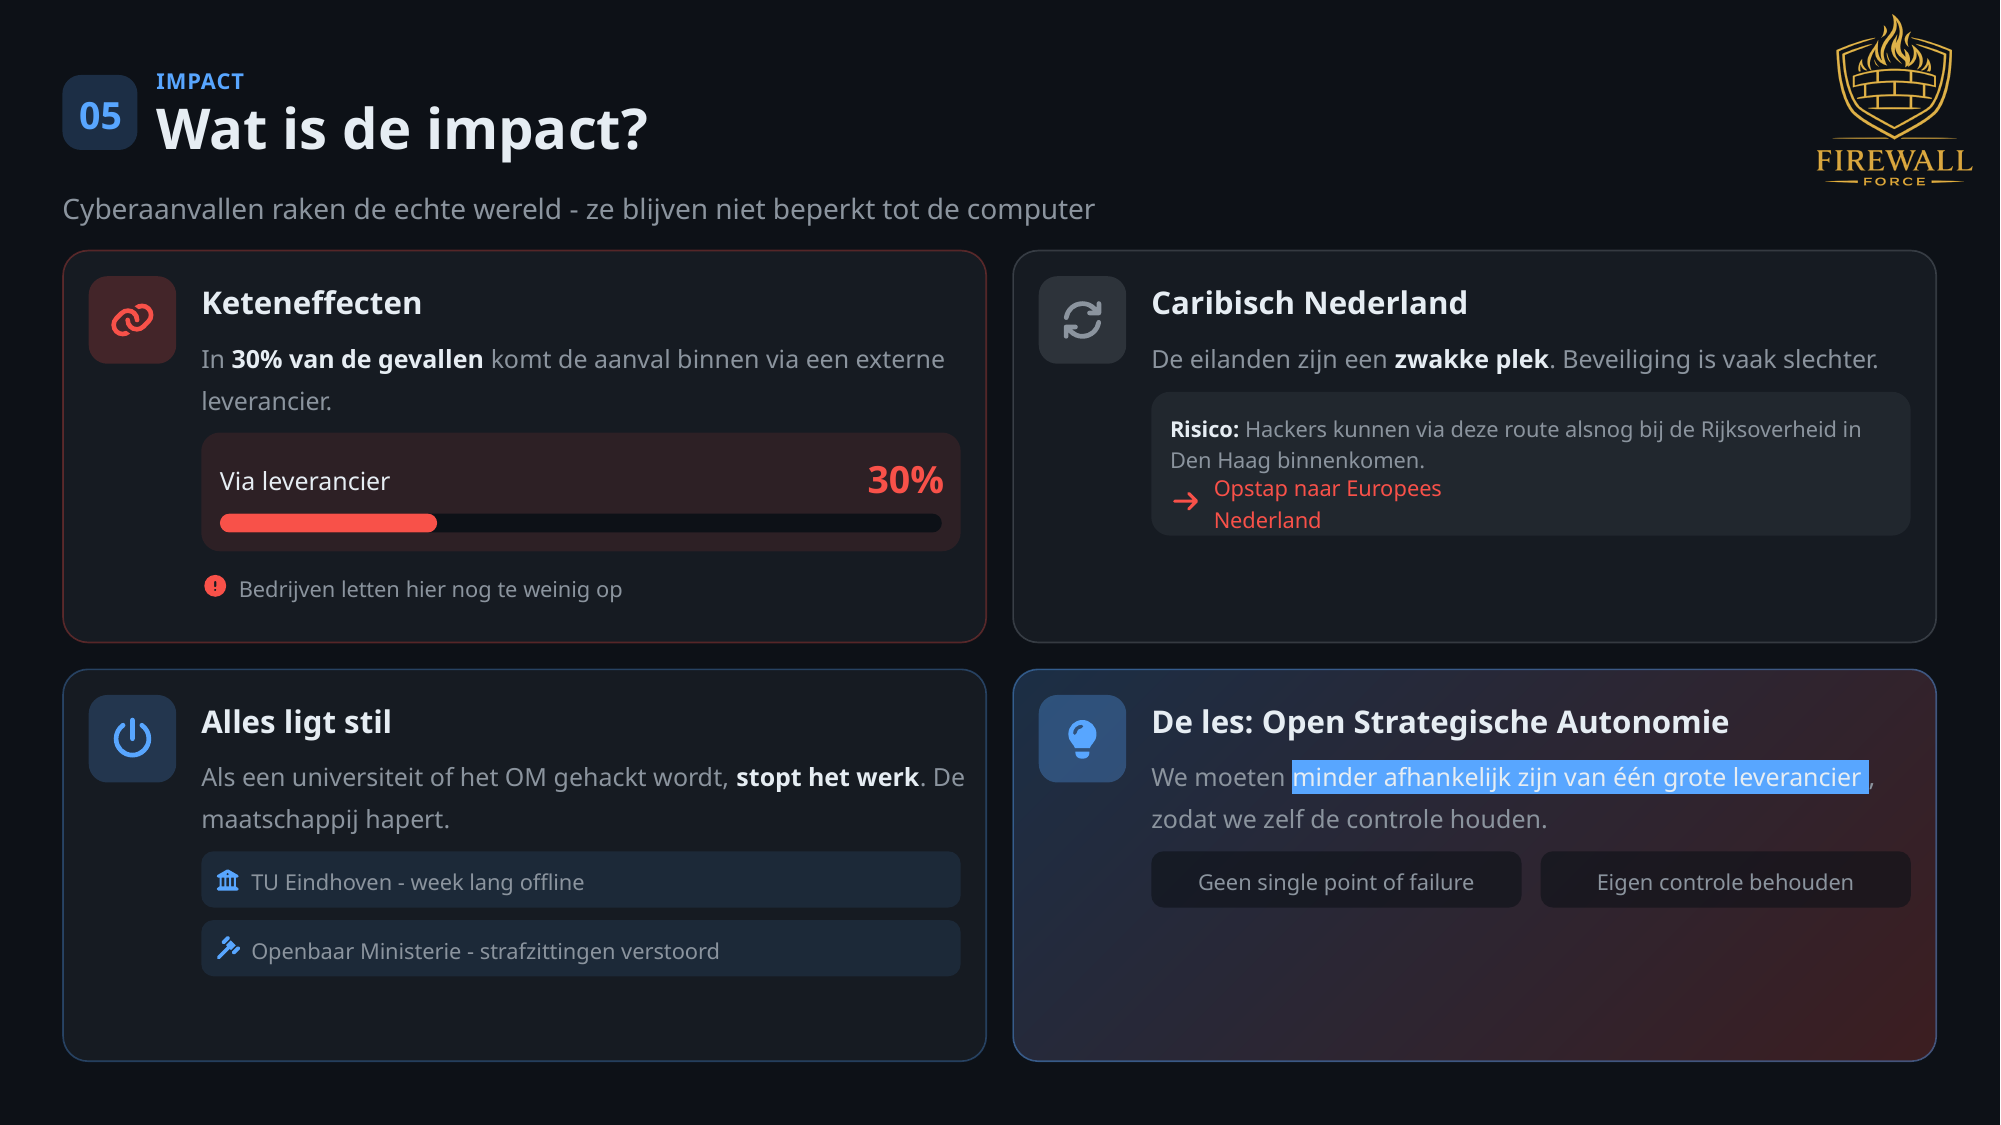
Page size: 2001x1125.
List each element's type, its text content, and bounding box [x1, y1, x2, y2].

text_box [113, 722, 152, 758]
text_box [1151, 391, 1911, 536]
text_box [430, 513, 942, 533]
text_box [63, 250, 987, 643]
text_box [201, 432, 961, 552]
text_box In 30% van de gevallen komt de aanval binnen via een externe leverancier. [201, 332, 973, 414]
text_box [63, 669, 987, 1062]
text_box [201, 920, 961, 977]
text_box 05 [79, 87, 140, 138]
text_box Bedrijven letten hier nog te weinig op [238, 570, 972, 602]
text_box [1063, 301, 1102, 320]
text_box [62, 74, 137, 150]
text_box [1063, 319, 1102, 339]
text_box We moeten minder afhankelijk zijn van één grote leverancier , zodat we zelf de controle houden. [1151, 751, 1924, 833]
text_box Als een universiteit of het OM gehackt wordt, stopt het werk. De maatschappij hapert. [201, 751, 973, 833]
text_box [216, 869, 239, 891]
text_box Eigen controle behouden [1547, 863, 1904, 895]
text_box Openbaar Ministerie - strafzittingen verstoord [251, 932, 959, 964]
text_box Alles ligt stil [201, 695, 977, 739]
text_box Via leverancier [219, 457, 398, 495]
text_box De eilanden zijn een zwakke plek. Beveiliging is vaak slechter. [1151, 332, 1924, 373]
text_box TU Eindhoven - week lang offline [251, 863, 959, 895]
text_box [1038, 276, 1127, 364]
text_box [125, 303, 154, 332]
text_box [1068, 720, 1097, 749]
text_box Cyberaanvallen raken de echte wereld - ze blijven niet beperkt tot de computer [62, 181, 1753, 225]
text_box [1540, 851, 1911, 908]
text_box Risico: Hackers kunnen via deze route alsnog bij de Rijksoverheid in Den Haag binnenkomen. [1170, 410, 1903, 473]
text_box [111, 308, 140, 337]
text_box Opstap naar Europees Nederland [1213, 485, 1552, 517]
text_box [204, 574, 227, 597]
text_box Wat is de impact? [156, 99, 663, 163]
text_box [1075, 751, 1090, 759]
text_box [1013, 669, 1937, 1062]
picture [1753, 0, 2000, 255]
text_box [88, 276, 177, 364]
text_box Geen single point of failure [1158, 863, 1515, 895]
text_box [219, 513, 438, 533]
text_box [1151, 851, 1522, 908]
text_box Keteneffecten [201, 276, 977, 320]
text_box IMPACT [156, 62, 646, 94]
text_box [1173, 492, 1198, 511]
text_box [1013, 250, 1937, 643]
text_box [1038, 694, 1127, 783]
text_box 30% [867, 451, 962, 502]
text_box [88, 694, 177, 783]
text_box [130, 717, 135, 742]
text_box De les: Open Strategische Autonomie [1151, 695, 1927, 739]
text_box [217, 936, 240, 959]
text_box [201, 851, 961, 908]
text_box Caribisch Nederland [1151, 276, 1927, 320]
